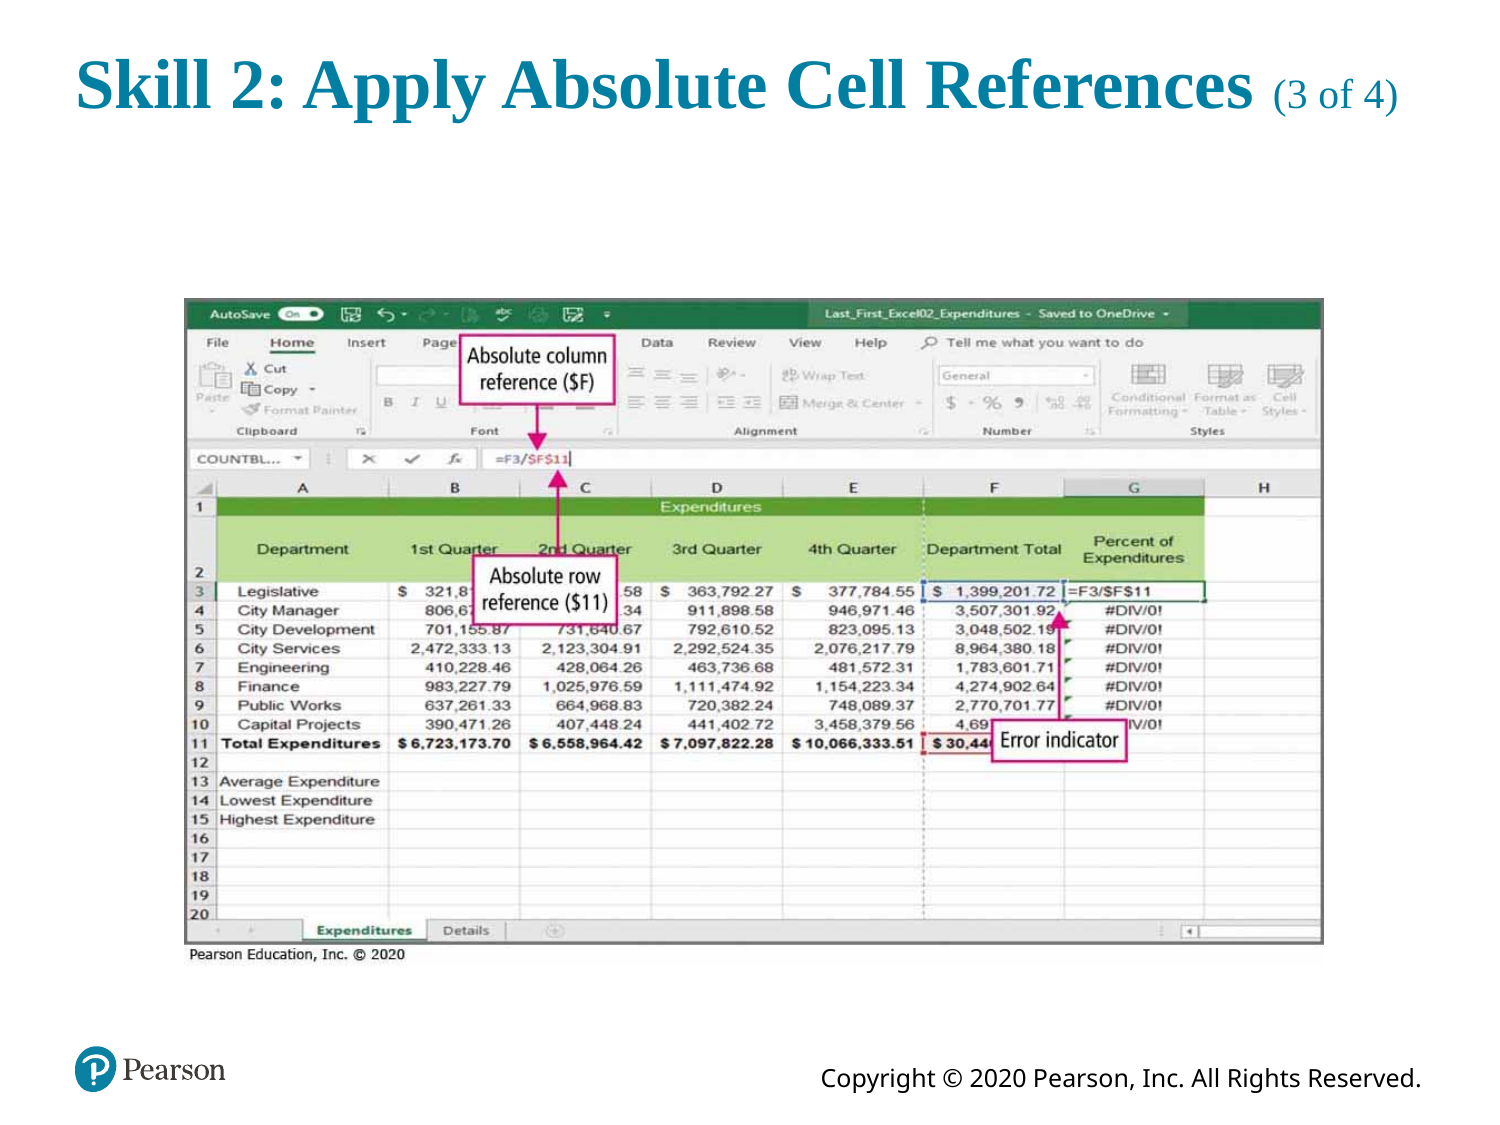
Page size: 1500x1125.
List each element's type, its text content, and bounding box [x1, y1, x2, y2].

picture [183, 298, 1324, 967]
title Skill 2: Apply Absolute Cell References (3 of 4) [75, 37, 1425, 213]
